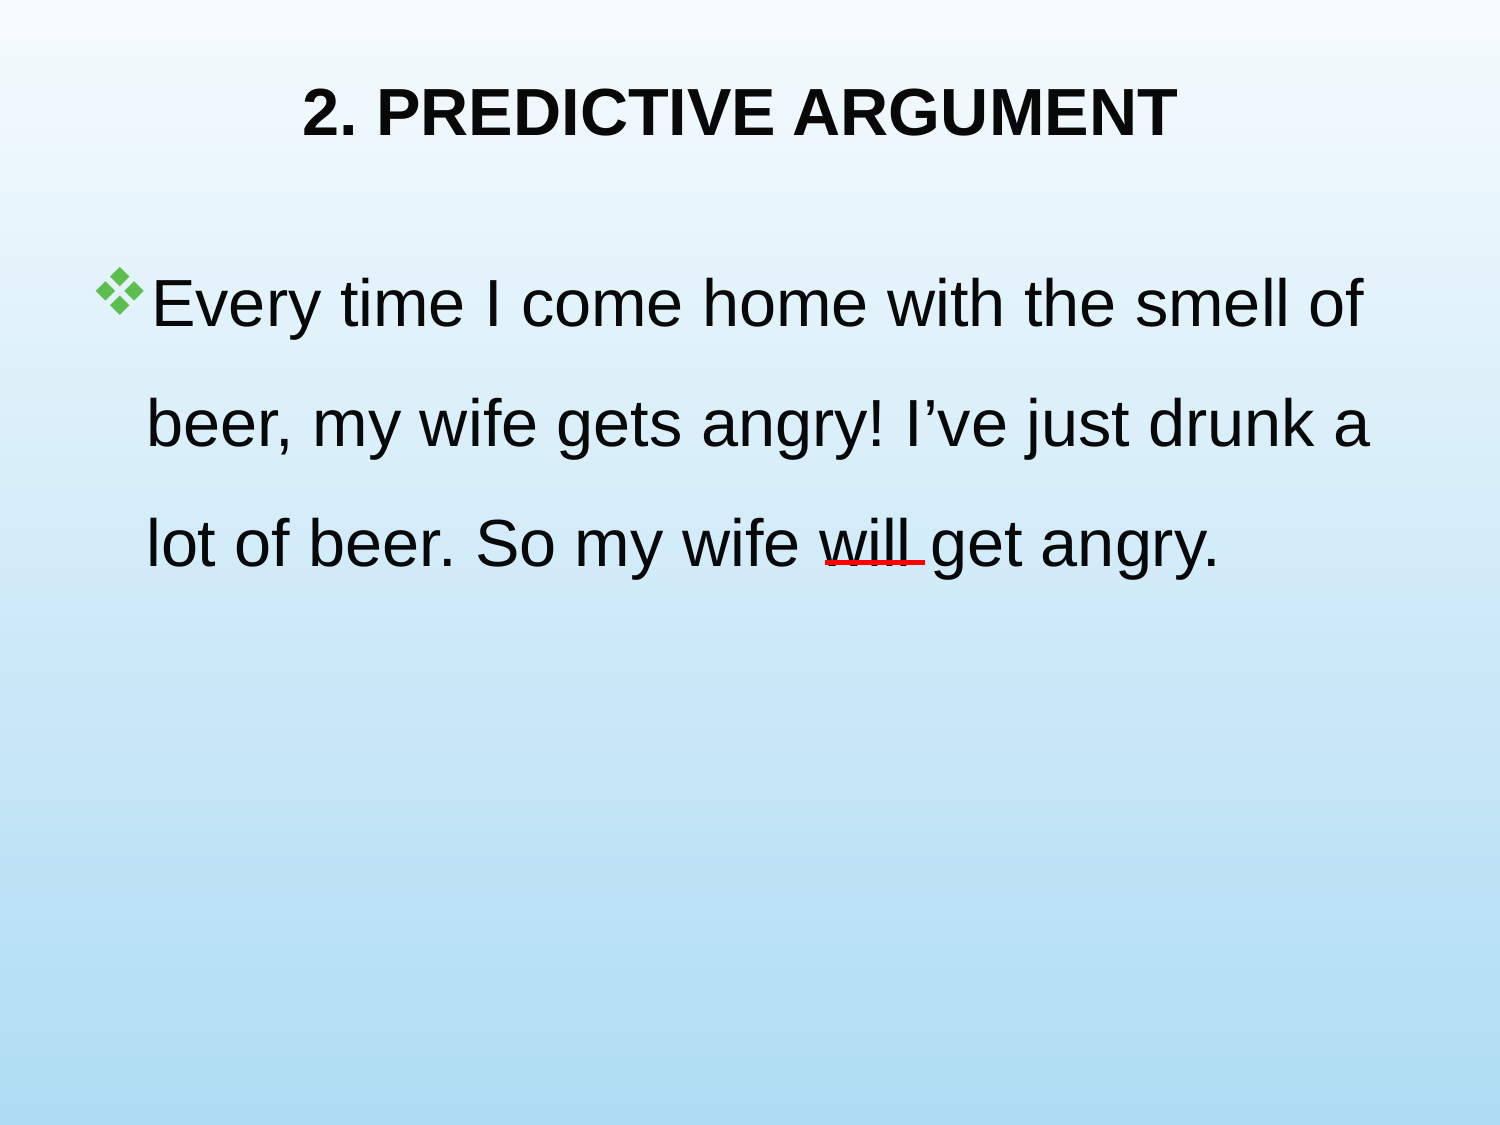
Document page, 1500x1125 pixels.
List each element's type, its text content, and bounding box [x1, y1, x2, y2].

title 2. PREDICTIVE ARGUMENT [75, 37, 1425, 180]
list Every time I come home with the smell of beer, my wife gets angry! I’ve just drunk a lot of beer. So my wife will get angry. [75, 212, 1425, 1038]
